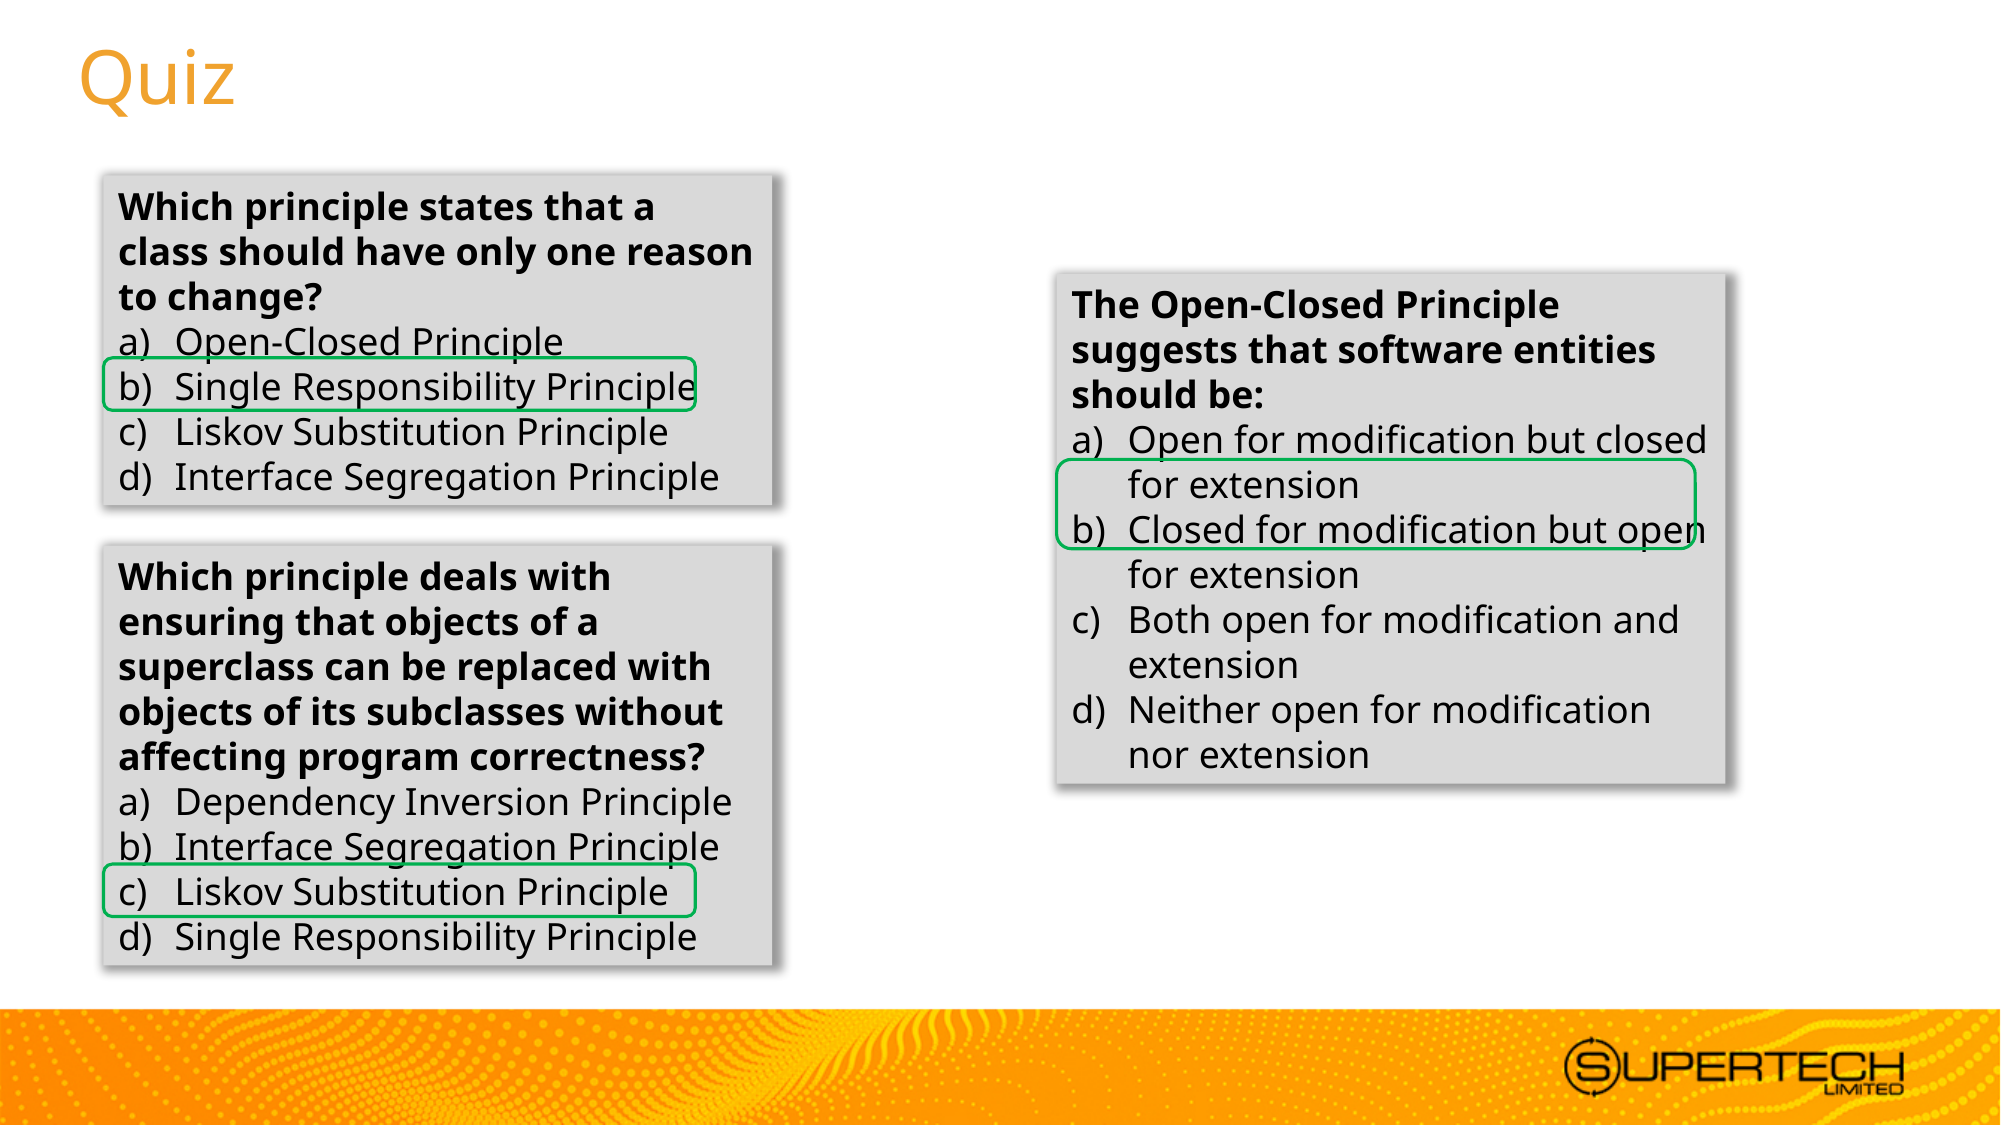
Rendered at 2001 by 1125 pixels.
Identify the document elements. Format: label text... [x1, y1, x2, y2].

text_box Which principle deals with ensuring that objects of a superclass can be replaced with objects of its subclasses without affecting program correctness? Dependency Inversion Principle Interface Segregation Principle Liskov Substitution Principle Single Responsibility Principle [103, 545, 773, 966]
text_box [1055, 457, 1697, 551]
text_box The Open-Closed Principle suggests that software entities should be: Open for modification but closed for extension Closed for modification but open for extension Both open for modification and extension Neither open for modification nor extension [1056, 273, 1726, 784]
picture [0, 0, 2001, 1125]
title Quiz [62, 22, 1948, 139]
text_box [101, 862, 697, 919]
text_box Which principle states that a class should have only one reason to change? Open-Closed Principle Single Responsibility Principle Liskov Substitution Principle Interface Segregation Principle [103, 175, 773, 506]
text_box [101, 356, 697, 412]
